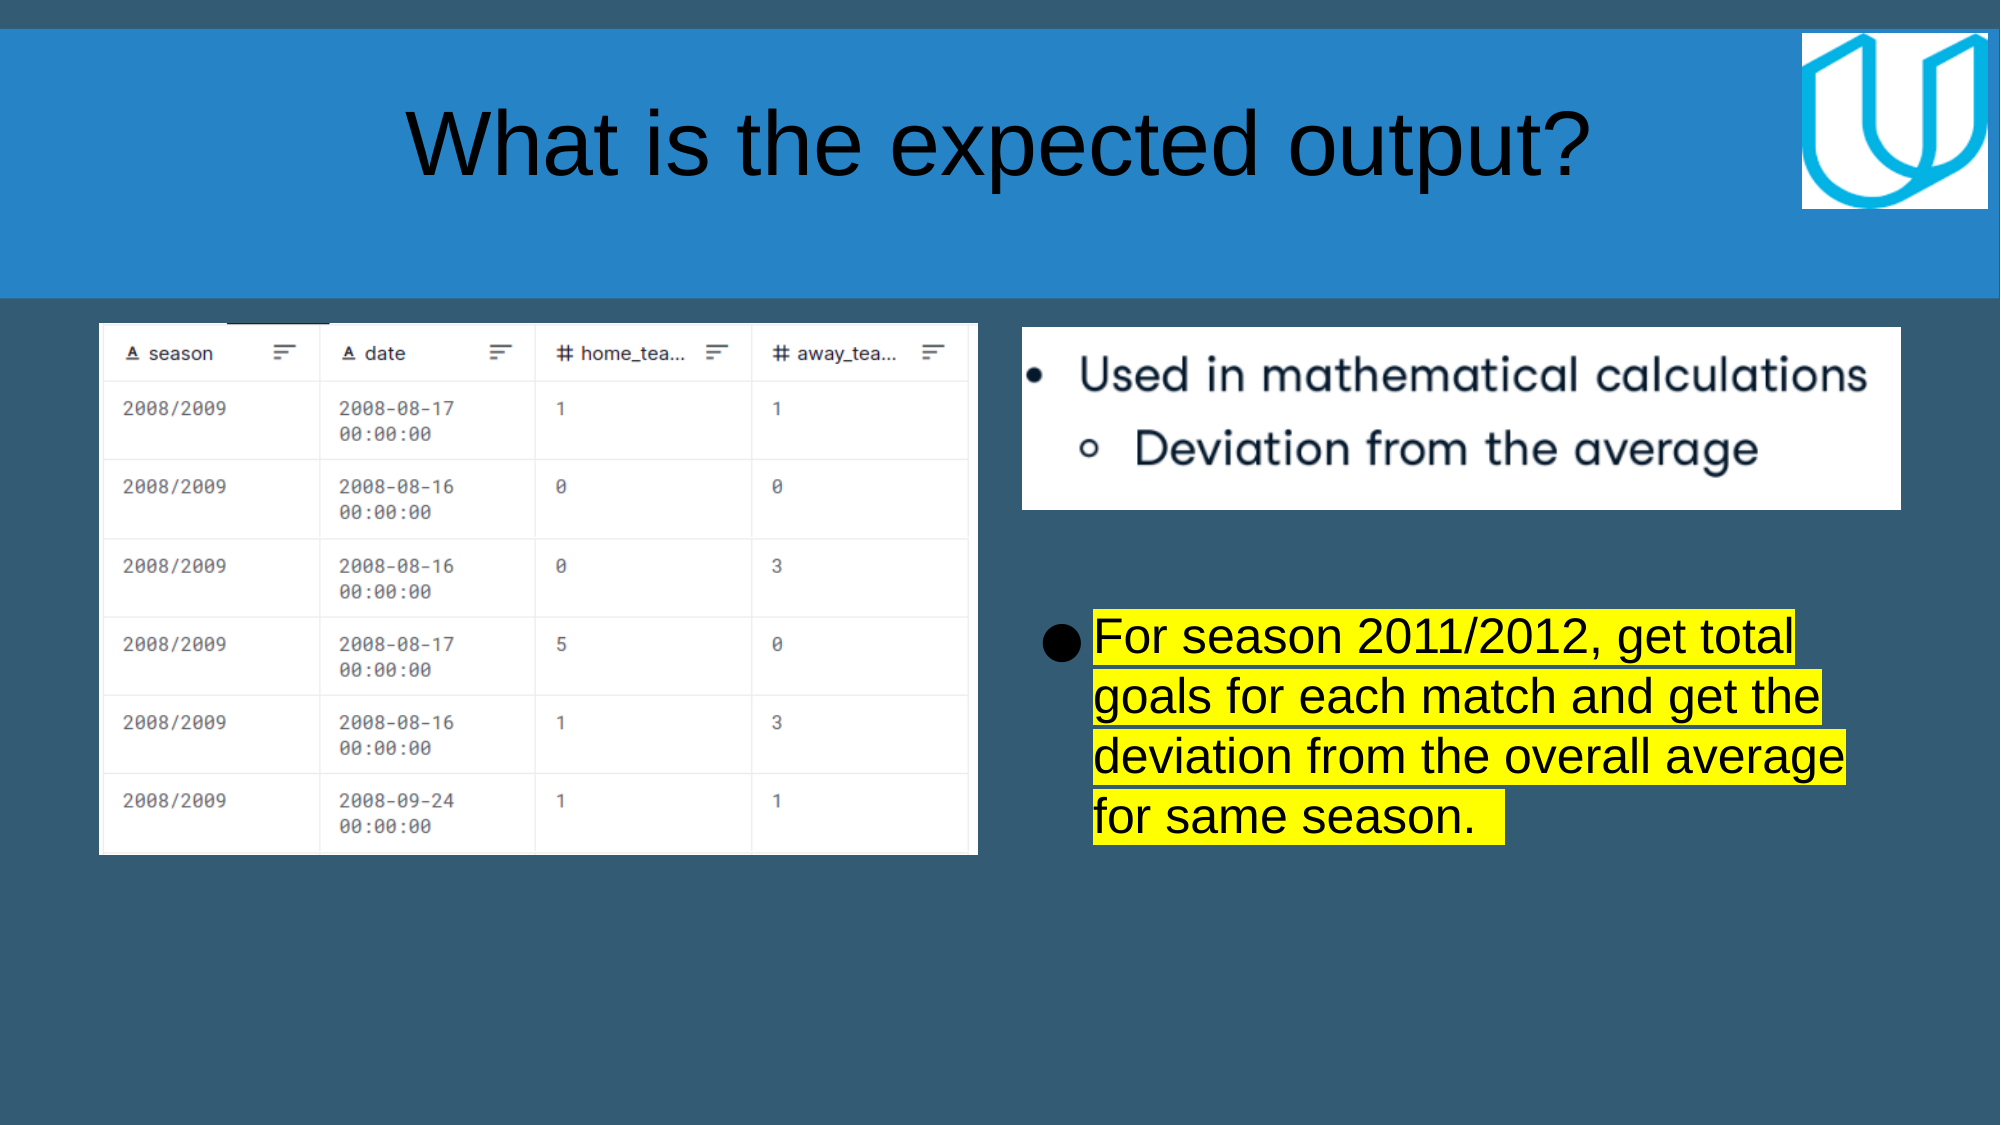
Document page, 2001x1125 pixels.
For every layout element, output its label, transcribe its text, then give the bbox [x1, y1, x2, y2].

text_box What is the expected output? [99, 44, 1900, 233]
picture [1900, 175, 1911, 189]
picture [99, 323, 979, 856]
picture [1900, 124, 1988, 209]
picture [1802, 33, 1988, 167]
picture [1932, 48, 1973, 166]
text_box For season 2011/2012, get total goals for each match and get the deviation from the overall average for same season. [1022, 604, 1901, 915]
picture [1021, 326, 1901, 511]
